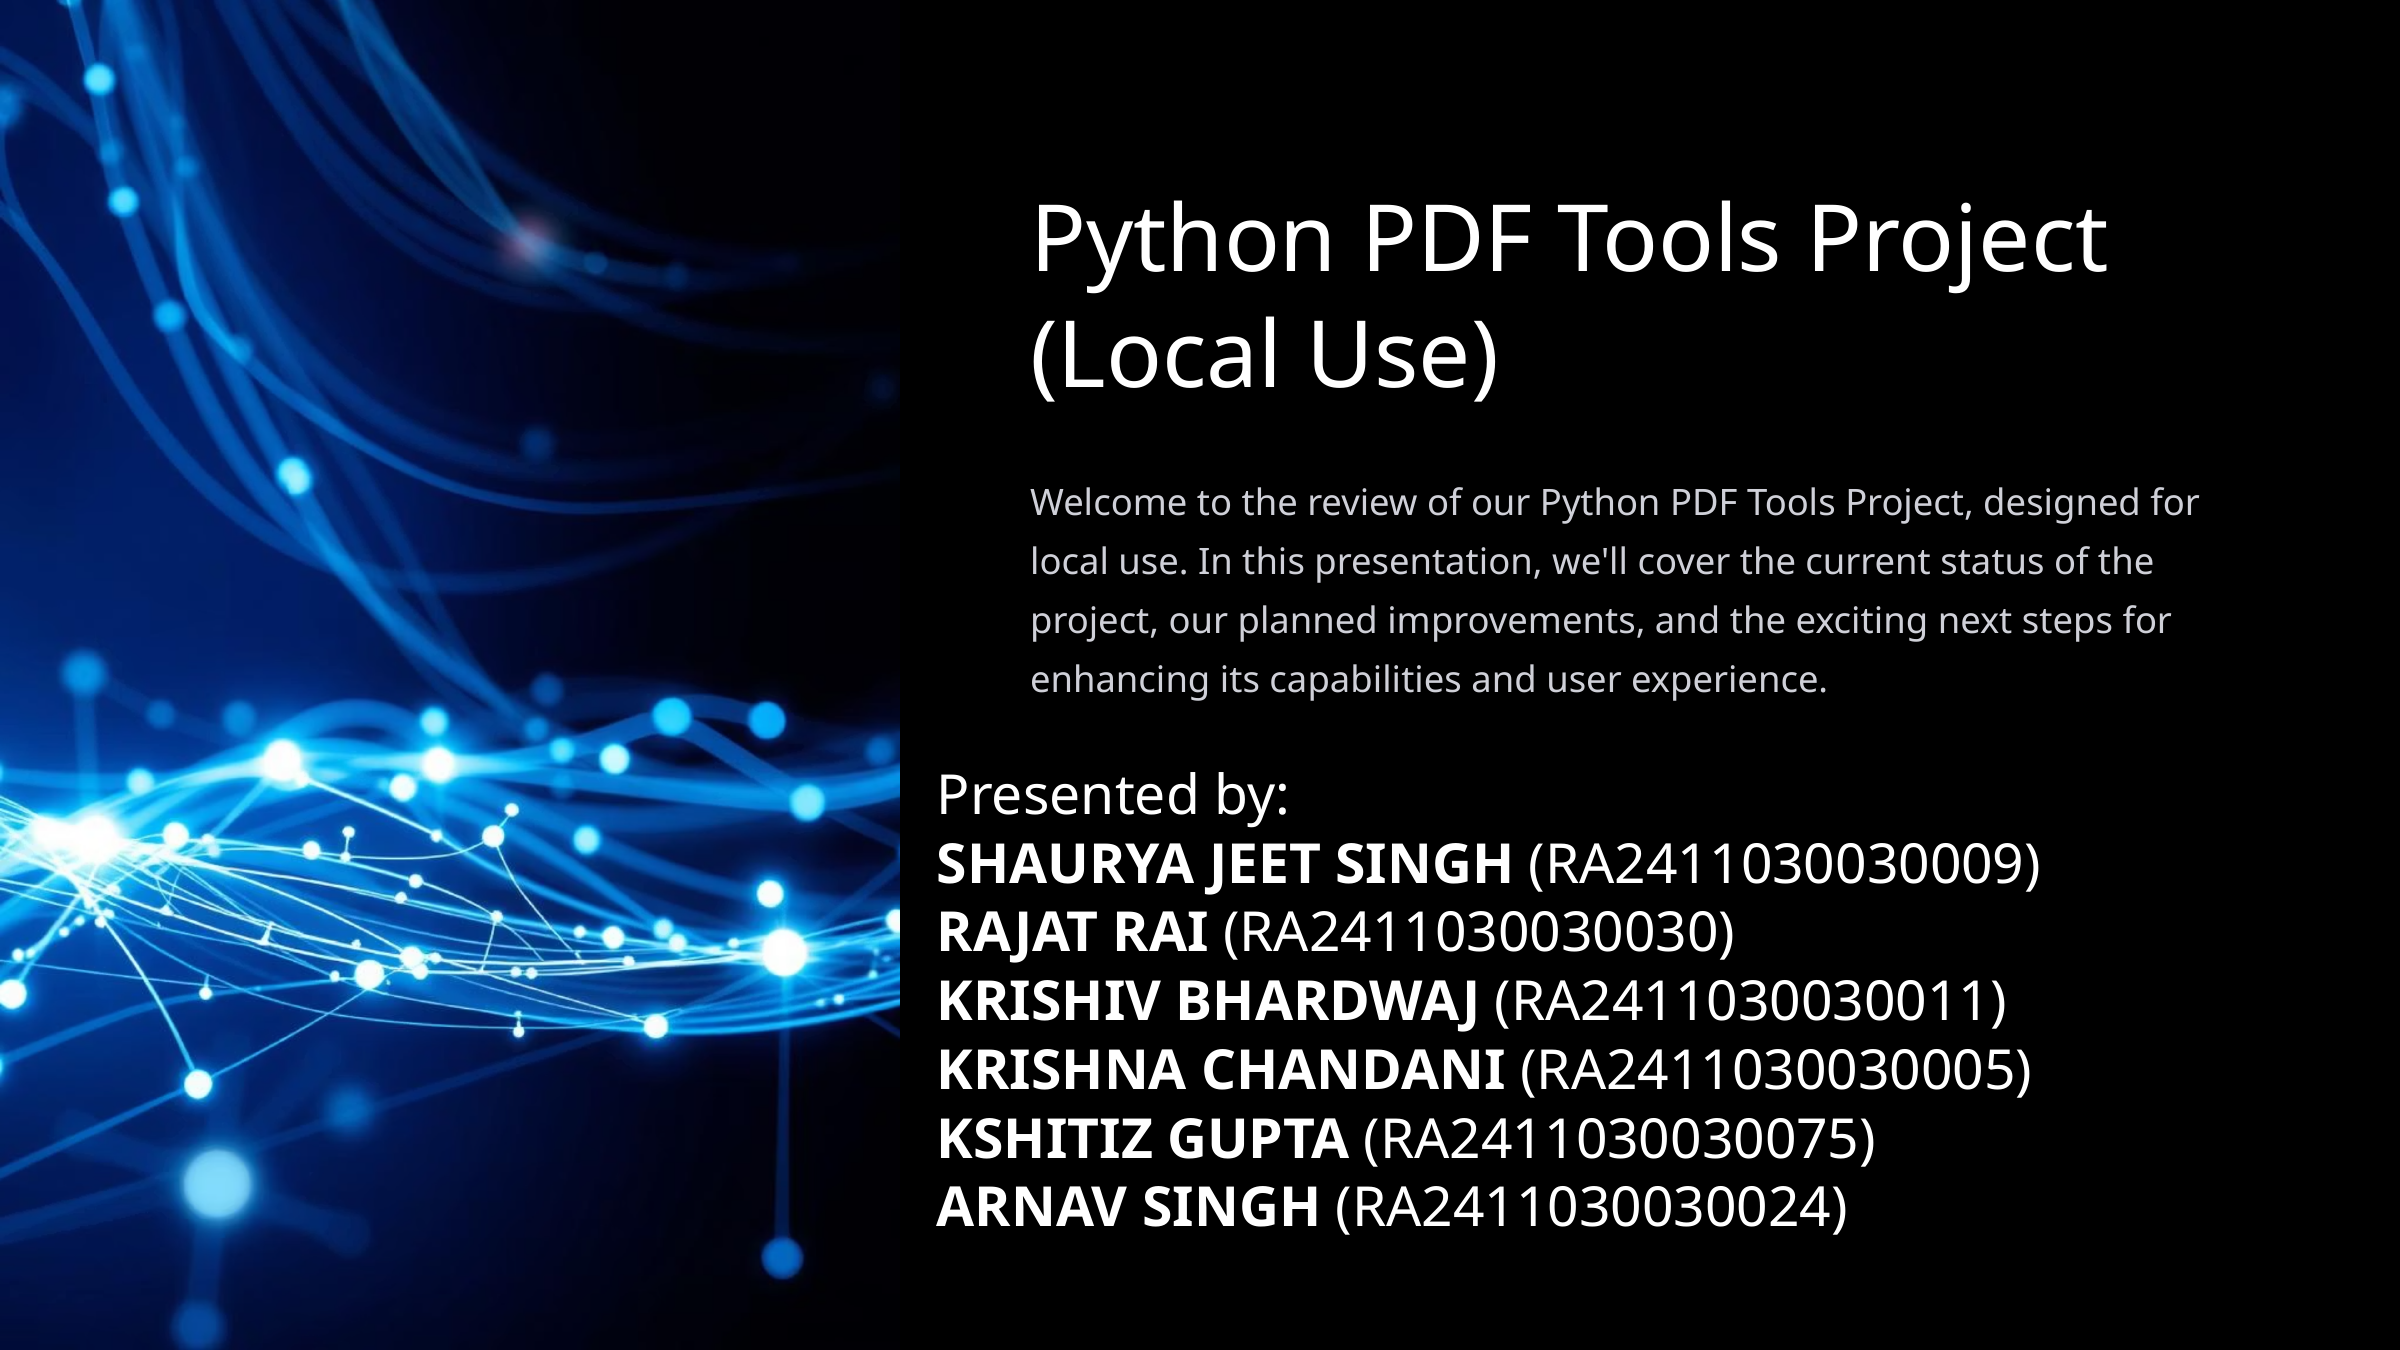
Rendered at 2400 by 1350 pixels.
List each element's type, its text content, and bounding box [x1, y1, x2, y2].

text_box Welcome to the review of our Python PDF Tools Project, designed for local use. In this presentation, we'll cover the current status of the project, our planned improvements, and the exciting next steps for enhancing its capabilities and user experience. [1030, 462, 2270, 701]
text_box Python PDF Tools Project (Local Use) [1030, 174, 2270, 408]
text_box Presented by: SHAURYA JEET SINGH (RA2411030030009) RAJAT RAI (RA2411030030030) KRISHIV BHARDWAJ (RA2411030030011) KRISHNA CHANDANI (RA2411030030005) KSHITIZ GUPTA (RA2411030030075) ARNAV SINGH (RA2411030030024) [936, 756, 2375, 1275]
picture [0, 0, 900, 1350]
